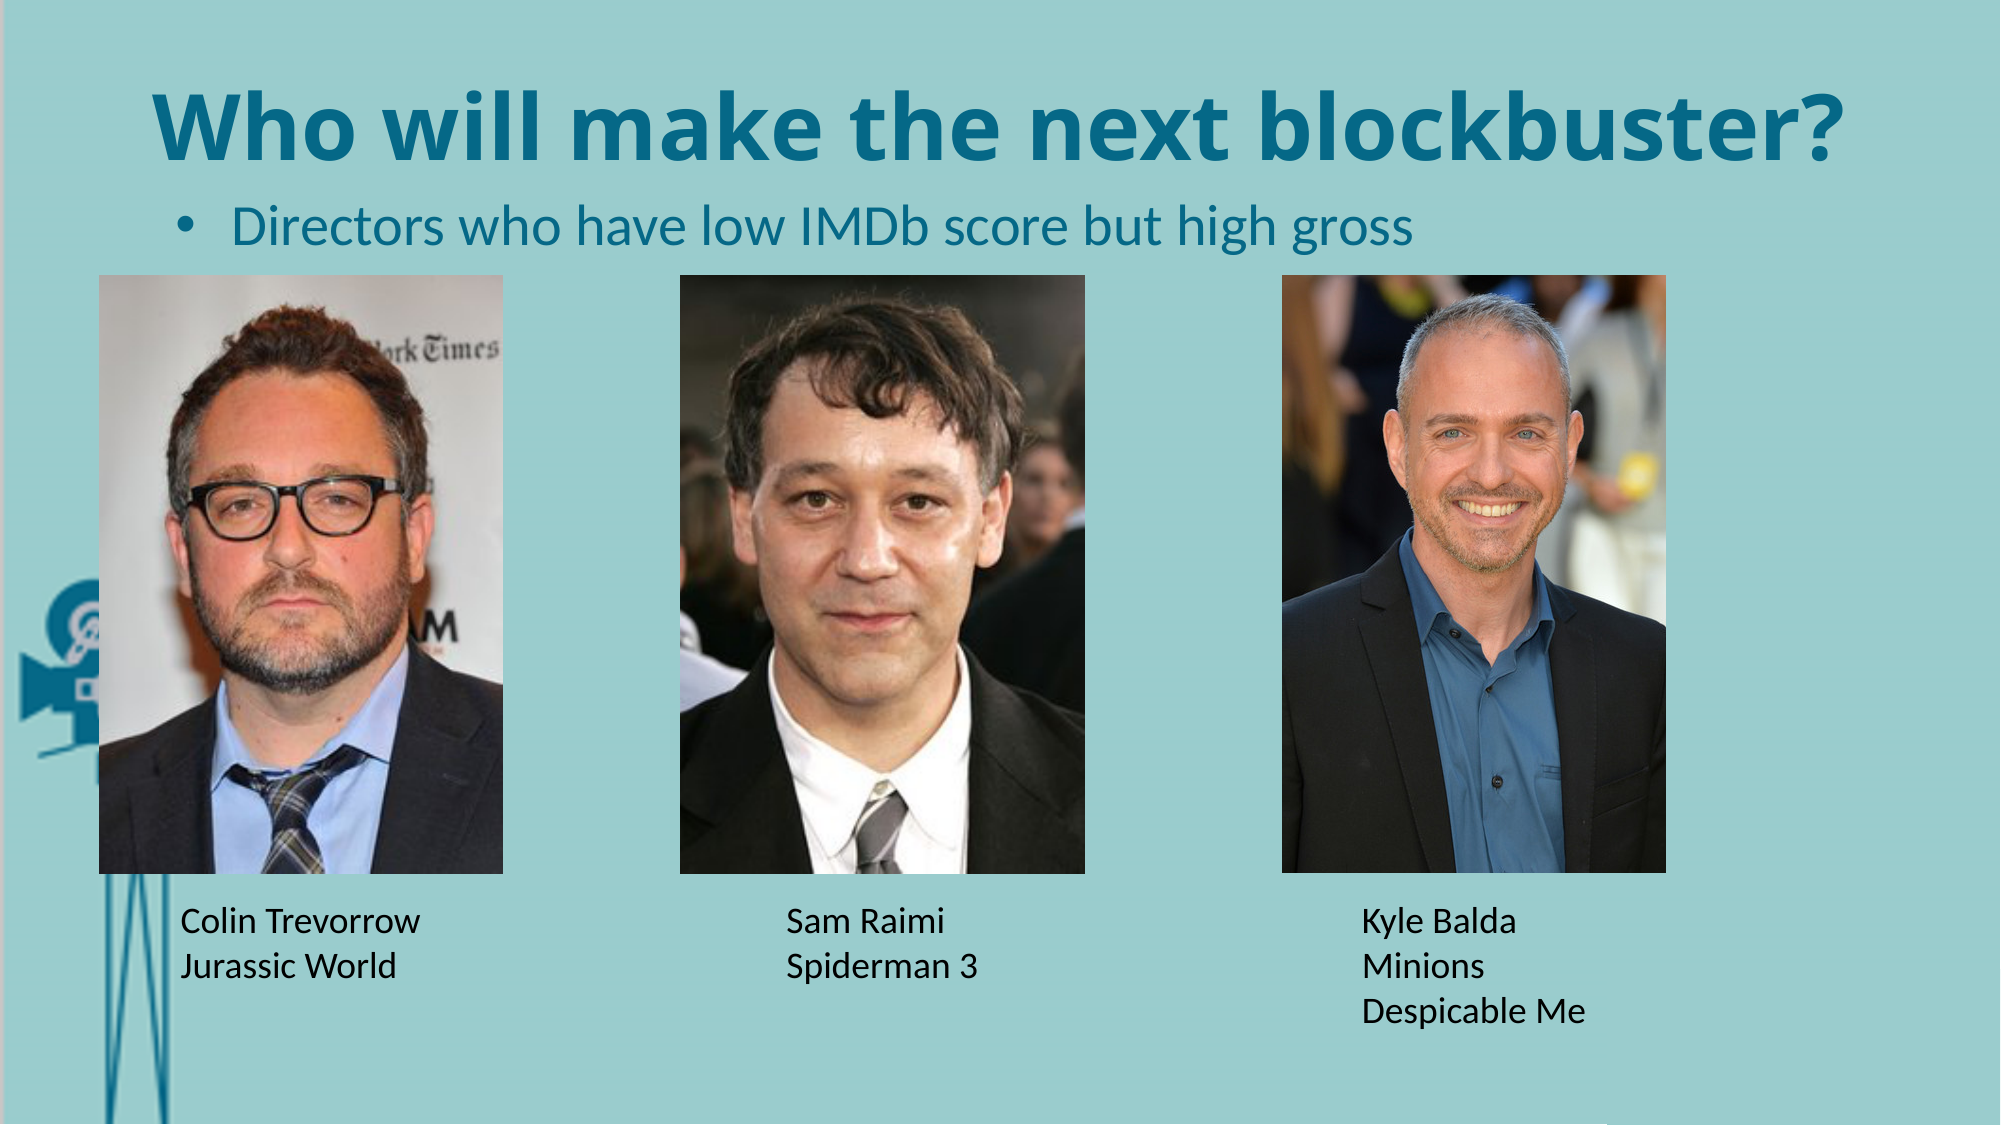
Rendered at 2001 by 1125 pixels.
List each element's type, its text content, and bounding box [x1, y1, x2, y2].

text_box Sam Raimi Spiderman 3 [771, 888, 994, 994]
text_box Directors who have low IMDb score but high gross [160, 188, 1934, 291]
text_box Kyle Balda Minions Despicable Me [1347, 888, 1602, 1039]
text_box Who will make the next blockbuster? [137, 22, 1934, 240]
text_box Colin Trevorrow Jurassic World [165, 888, 436, 994]
picture [0, 0, 2001, 1125]
